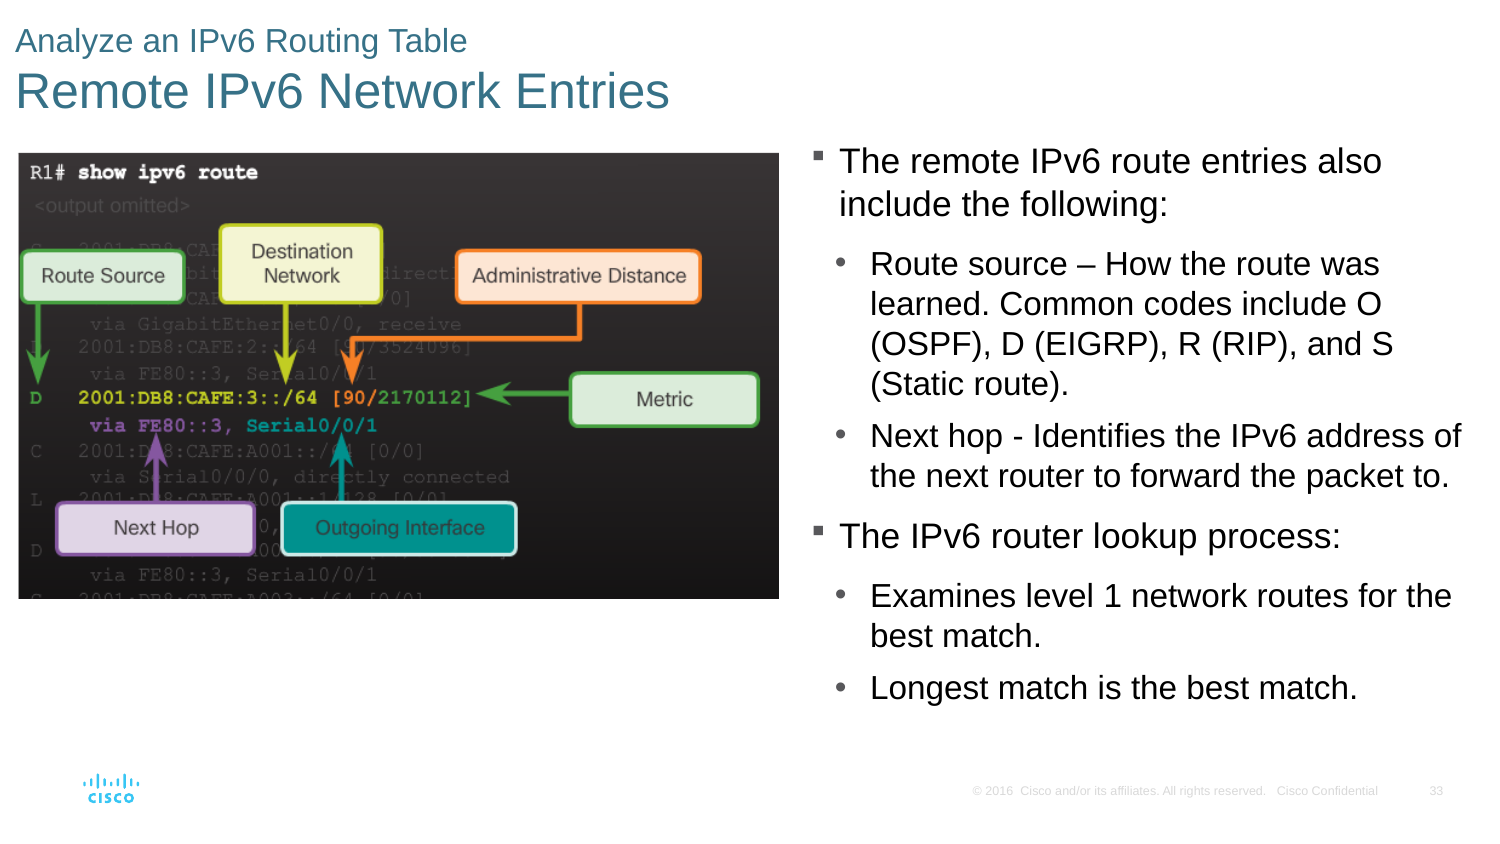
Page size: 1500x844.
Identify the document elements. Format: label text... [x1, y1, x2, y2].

picture [17, 151, 780, 599]
title Analyze an IPv6 Routing Table Remote IPv6 Network Entries [0, 6, 1500, 131]
list The remote IPv6 route entries also include the following: Route source – How the route was learned. Common codes include O (OSPF), D (EIGRP), R (RIP), and S (Static route). Next hop - Identifies the IPv6 address of the next router to forward the packet to. The IPv6 router lookup process: Examines level 1 network routes for the best match. Longest match is the best match. [796, 131, 1487, 844]
